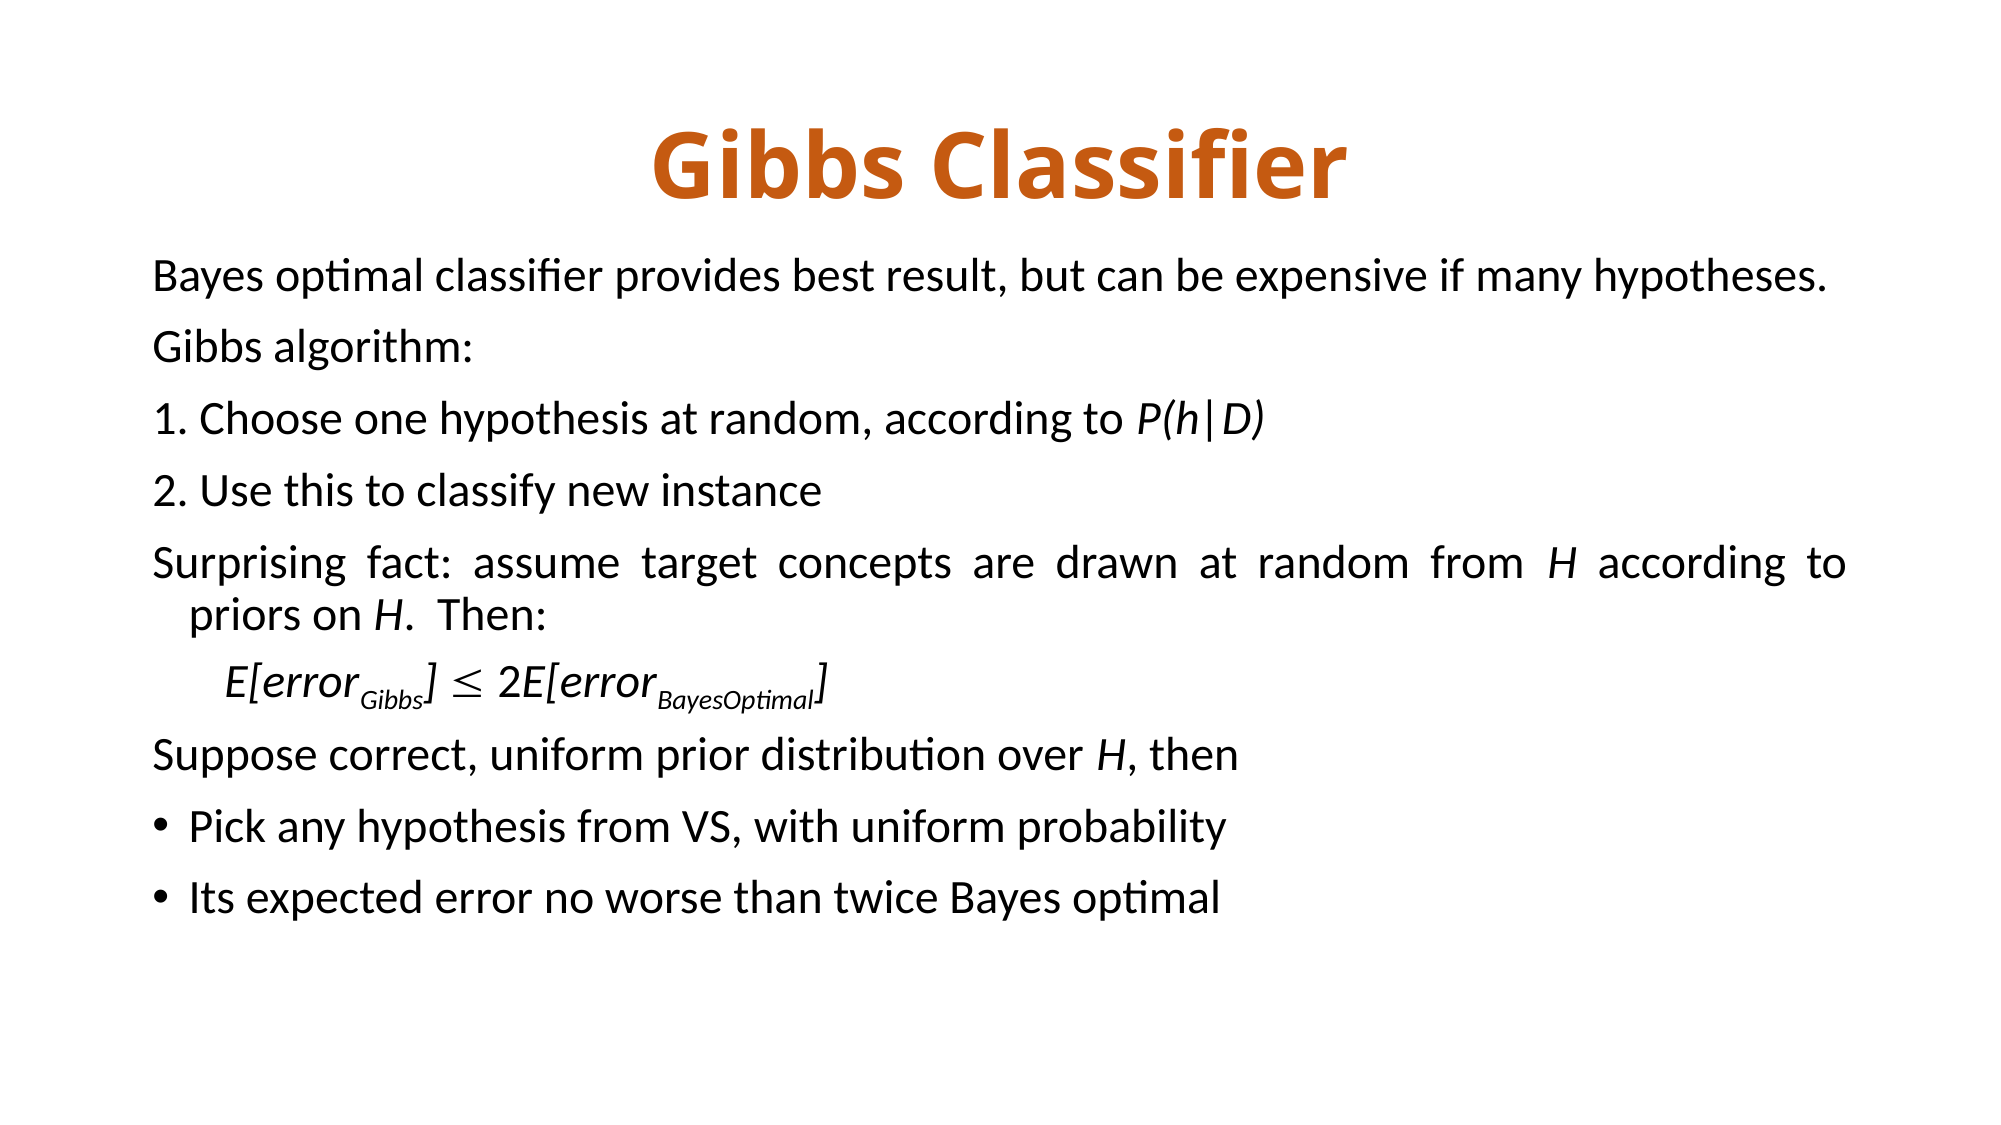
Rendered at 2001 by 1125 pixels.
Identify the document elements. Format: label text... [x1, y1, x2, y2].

title Gibbs Classifier [137, 59, 1863, 242]
list Bayes optimal classifier provides best result, but can be expensive if many hypotheses. Gibbs algorithm: 1. Choose one hypothesis at random, according to P(h|D) 2. Use this to classify new instance Surprising fact: assume target concepts are drawn at random from H according to priors on H. Then: E[errorGibbs]  2E[errorBayesOptimal] Suppose correct, uniform prior distribution over H, then Pick any hypothesis from VS, with uniform probability Its expected error no worse than twice Bayes optimal [137, 242, 1863, 956]
